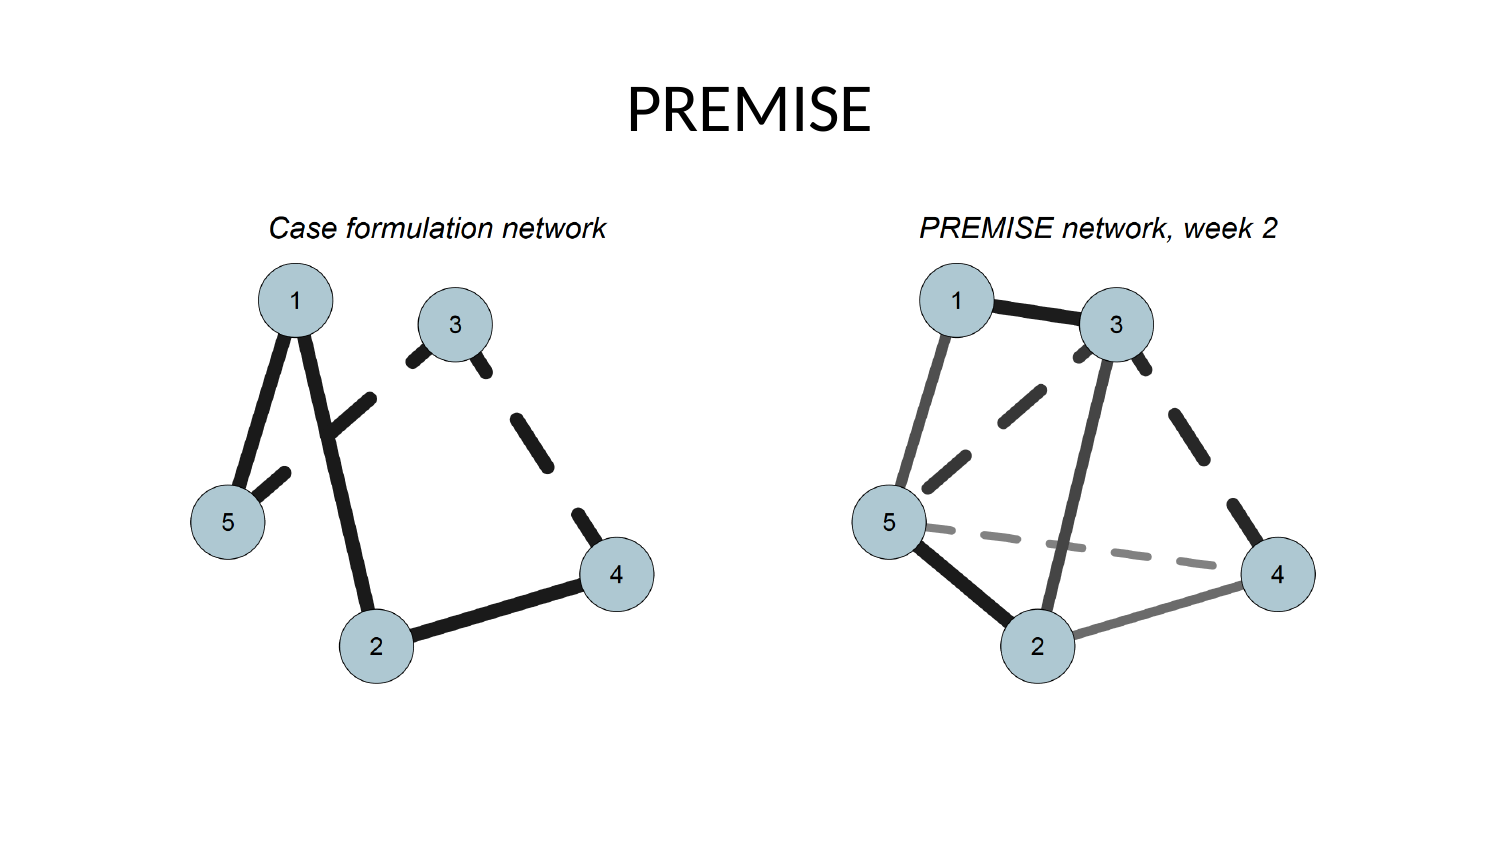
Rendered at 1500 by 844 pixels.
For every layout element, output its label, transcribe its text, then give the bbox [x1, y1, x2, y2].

picture [147, 195, 1355, 753]
title PREMISE [75, 33, 1425, 175]
